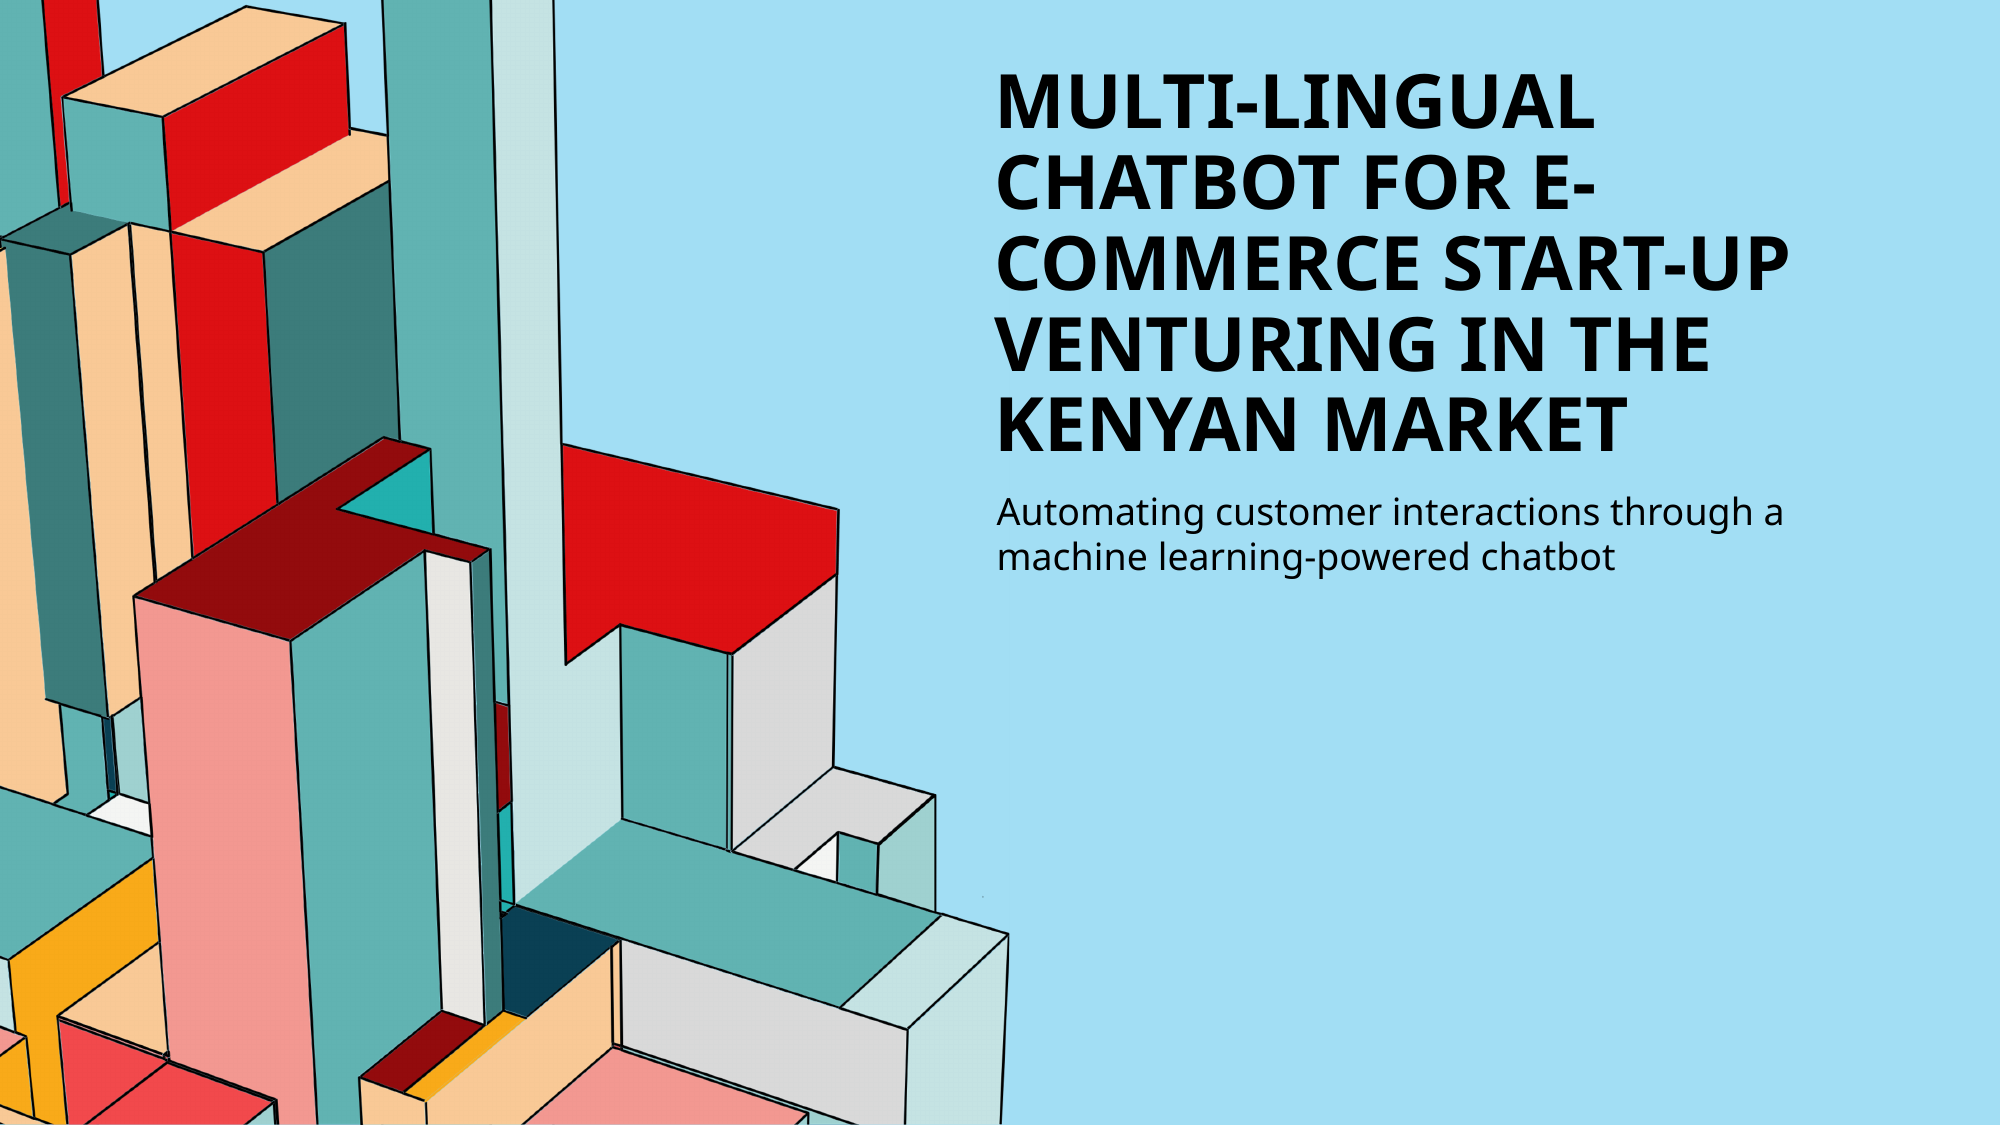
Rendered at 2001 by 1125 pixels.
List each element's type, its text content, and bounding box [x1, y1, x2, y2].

picture [0, 0, 1010, 1125]
text_box Automating customer interactions through a machine learning-powered chatbot [981, 480, 1960, 586]
title Multi-lingual Chatbot for e-commerce start-up venturing in the Kenyan Market [979, 52, 1978, 476]
